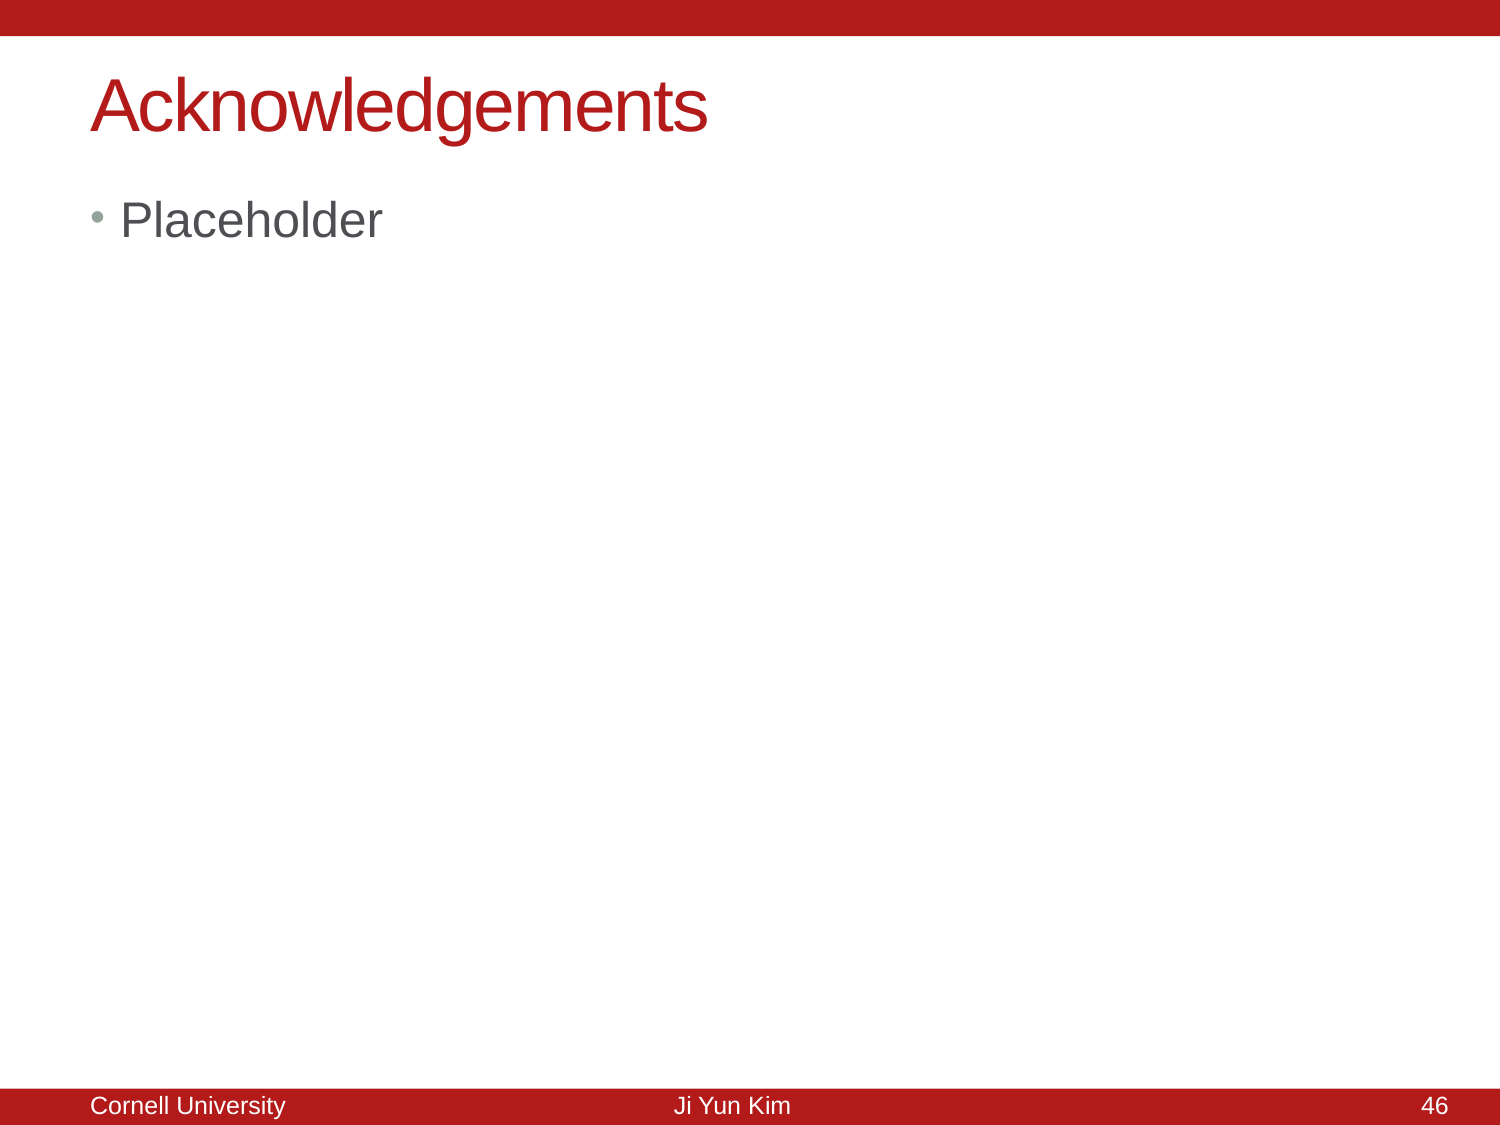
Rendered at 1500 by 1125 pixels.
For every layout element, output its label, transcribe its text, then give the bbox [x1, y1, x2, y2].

slide_number 46 [1114, 1074, 1464, 1125]
list Placeholder [75, 179, 1425, 1063]
title Acknowledgements [75, 37, 1425, 166]
